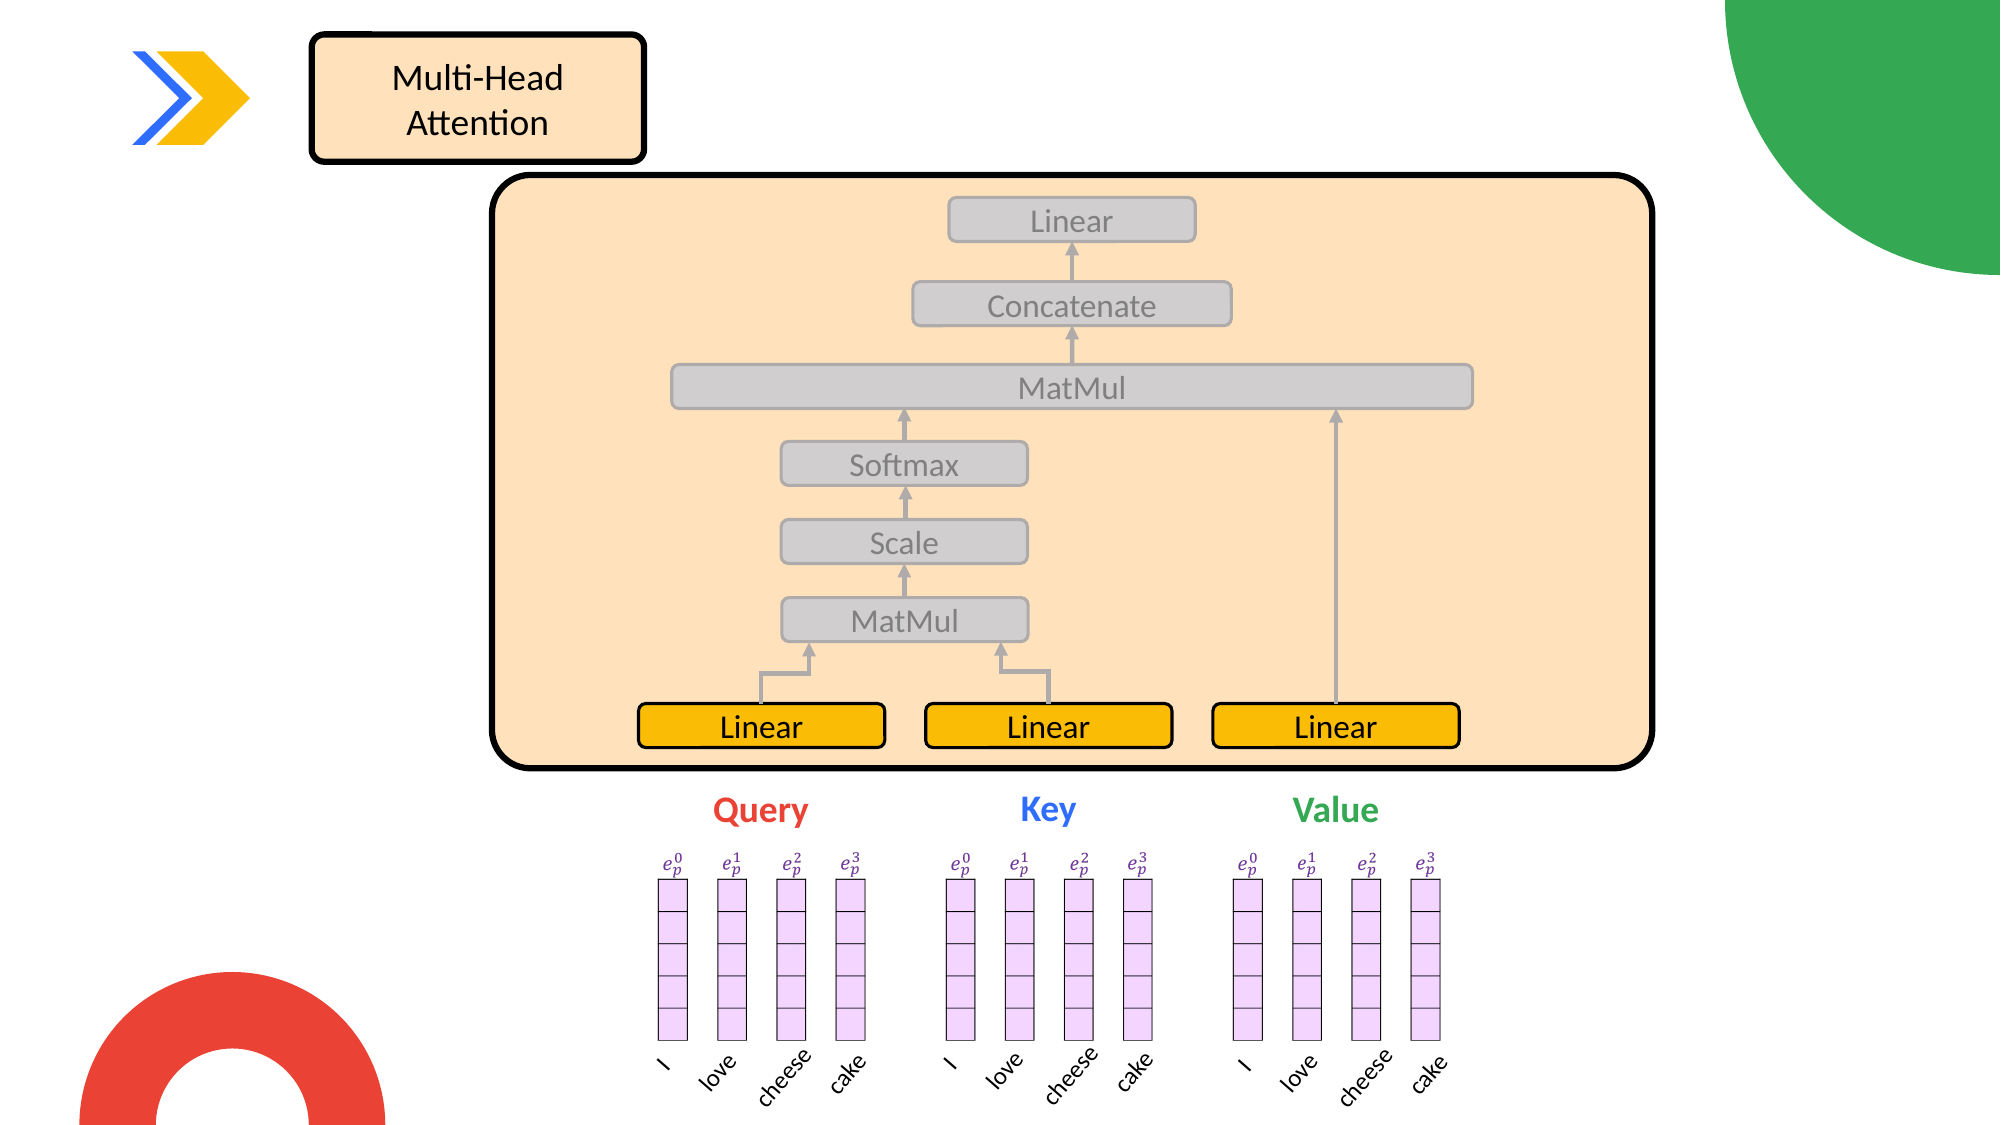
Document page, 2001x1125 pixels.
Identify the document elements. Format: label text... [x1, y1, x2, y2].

text_box Multi-Head Attention [310, 33, 646, 163]
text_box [1220, 1025, 1450, 1125]
text_box Query [675, 777, 847, 838]
text_box [1723, 0, 2000, 277]
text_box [639, 1024, 869, 1125]
text_box Key [990, 776, 1108, 837]
text_box [78, 970, 387, 1125]
picture [945, 849, 1153, 1022]
picture [1232, 849, 1441, 1025]
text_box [926, 1022, 1156, 1125]
text_box Value [1257, 777, 1416, 838]
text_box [491, 174, 1653, 769]
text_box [132, 51, 250, 145]
picture [657, 849, 866, 1024]
